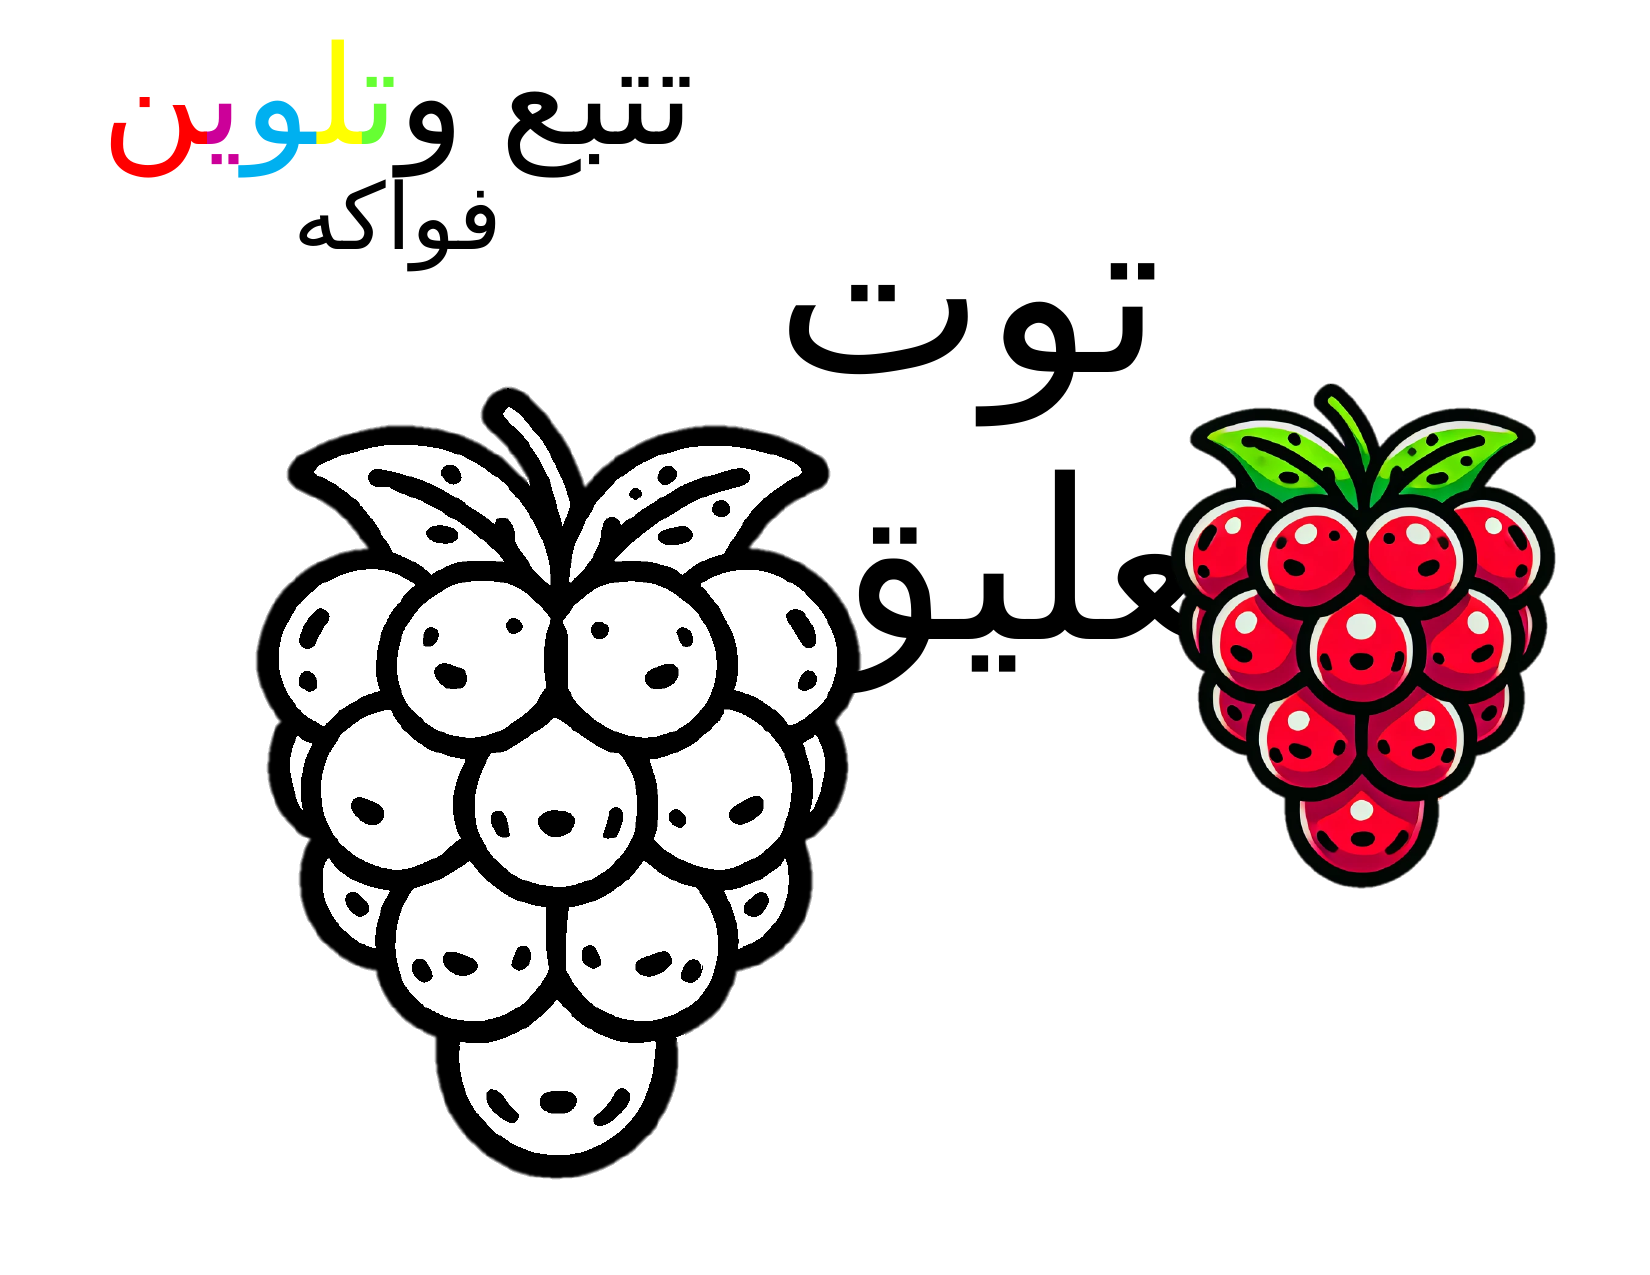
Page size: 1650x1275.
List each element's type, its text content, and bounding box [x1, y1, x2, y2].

picture [83, 306, 1650, 1275]
text_box تتبع وتلوين [0, 0, 812, 180]
text_box فواكه [14, 150, 783, 276]
text_box توت العليق [760, 142, 1650, 332]
